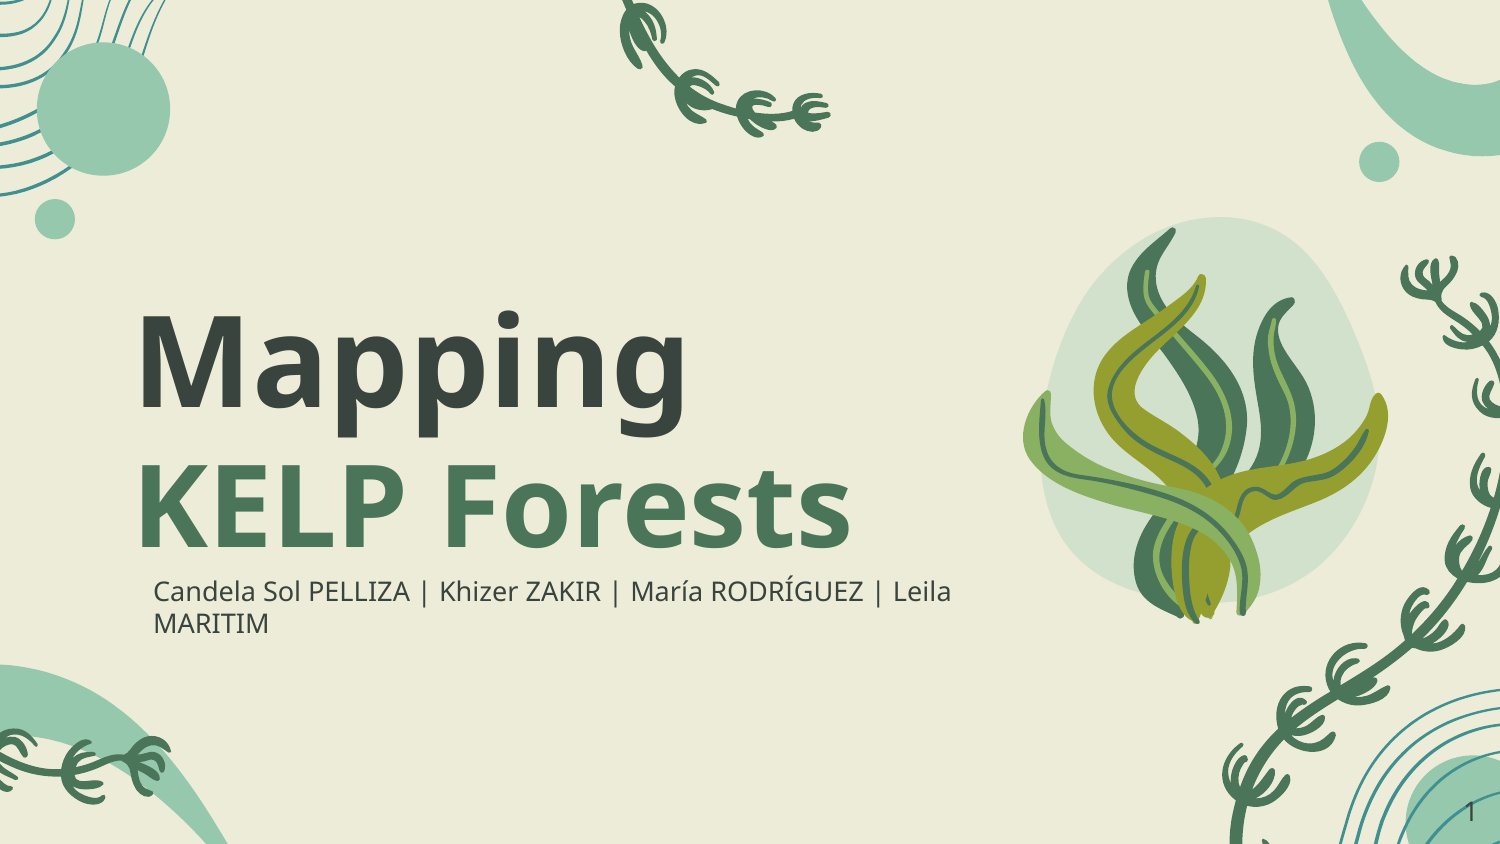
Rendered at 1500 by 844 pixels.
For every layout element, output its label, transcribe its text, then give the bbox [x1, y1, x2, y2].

text_box [619, 0, 831, 138]
text_box [1173, 217, 1265, 225]
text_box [1014, 226, 1395, 625]
text_box [1471, 377, 1500, 419]
subtitle Candela Sol PELLIZA | Khizer ZAKIR | María RODRÍGUEZ | Leila MARITIM [138, 572, 1044, 640]
text_box [1222, 452, 1500, 844]
text_box [1401, 255, 1500, 384]
slide_number ‹#› [1403, 779, 1494, 844]
title Mapping KELP Forests [117, 199, 945, 586]
